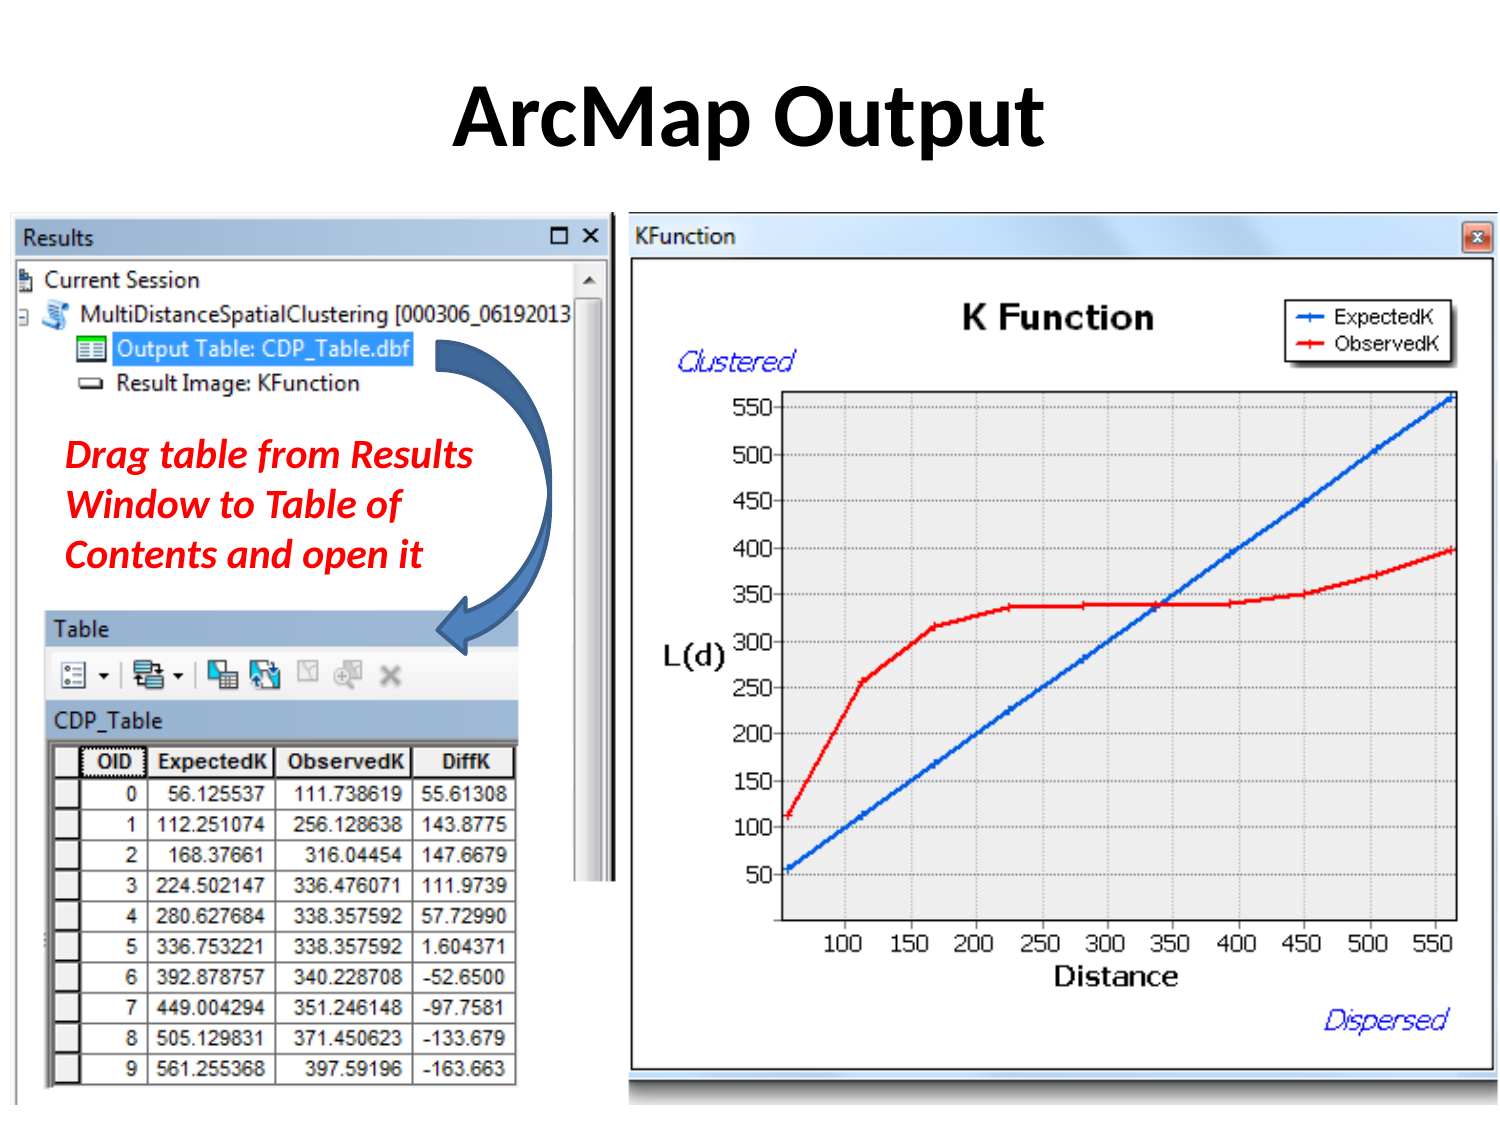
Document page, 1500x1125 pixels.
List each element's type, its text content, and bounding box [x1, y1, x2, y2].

title ArcMap Output [75, 45, 1425, 175]
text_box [9, 212, 1500, 1105]
